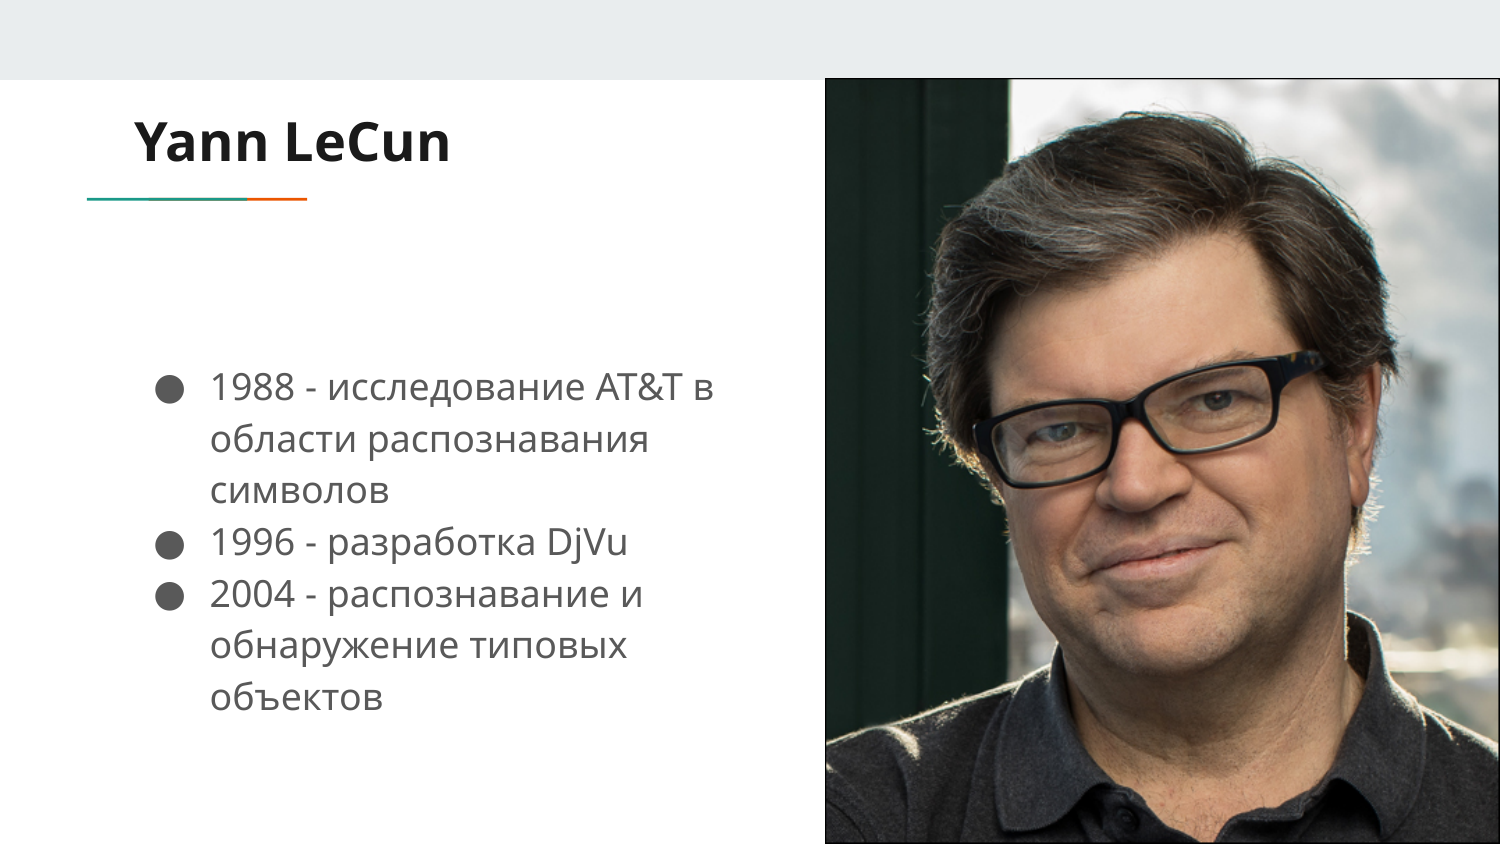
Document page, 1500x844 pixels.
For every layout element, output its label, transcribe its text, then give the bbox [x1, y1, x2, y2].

title Yann LeCun [119, 91, 820, 180]
picture [825, 78, 1500, 844]
list 1988 - исследование AT&T в области распознавания символов 1996 - разработка DjVu 2004 - распознавание и обнаружение типовых объектов [119, 341, 739, 712]
